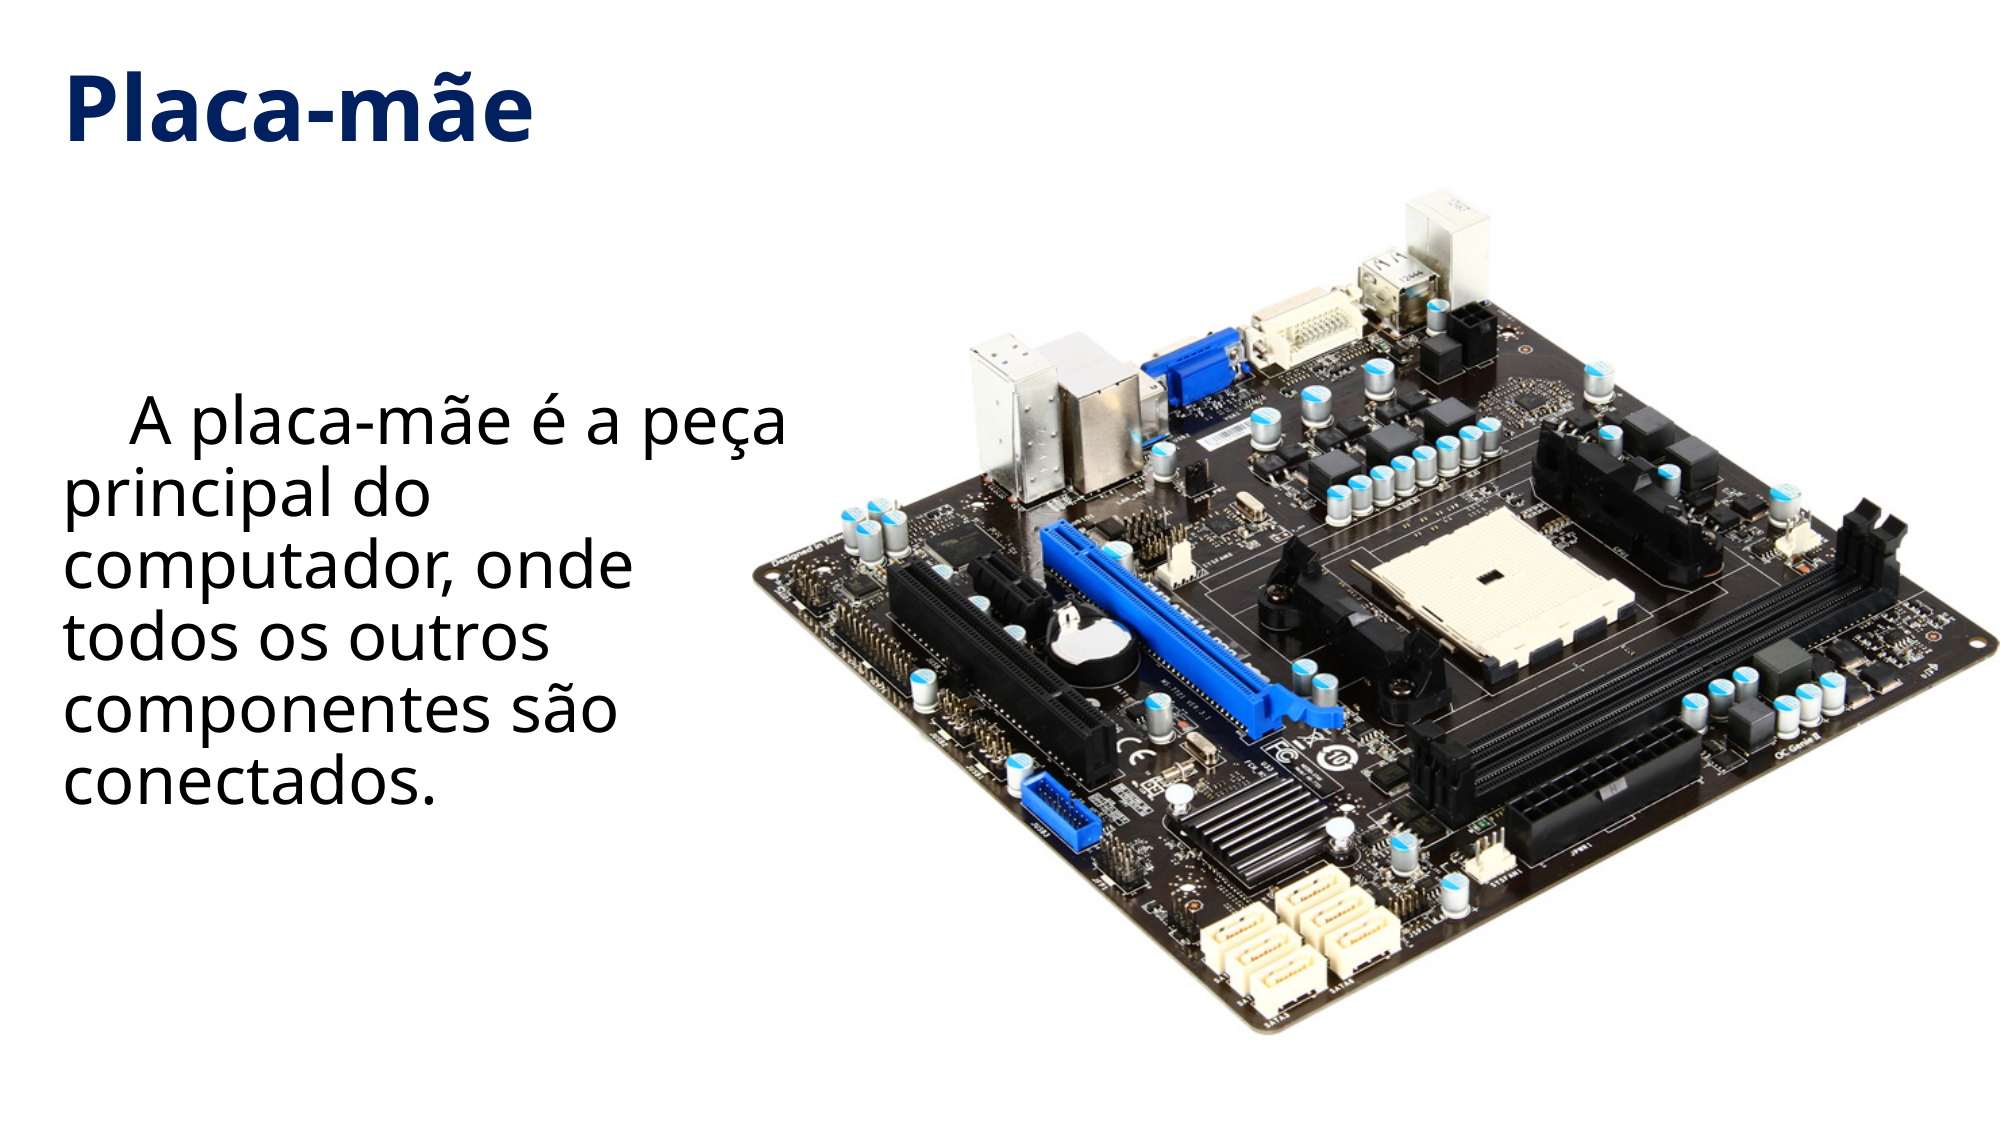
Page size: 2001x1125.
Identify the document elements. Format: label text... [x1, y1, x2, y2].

picture [751, 145, 2000, 1074]
title Placa-mãe [47, 0, 773, 224]
list A placa-mãe é a peça principal do computador, onde todos os outros componentes são conectados. [47, 379, 746, 780]
